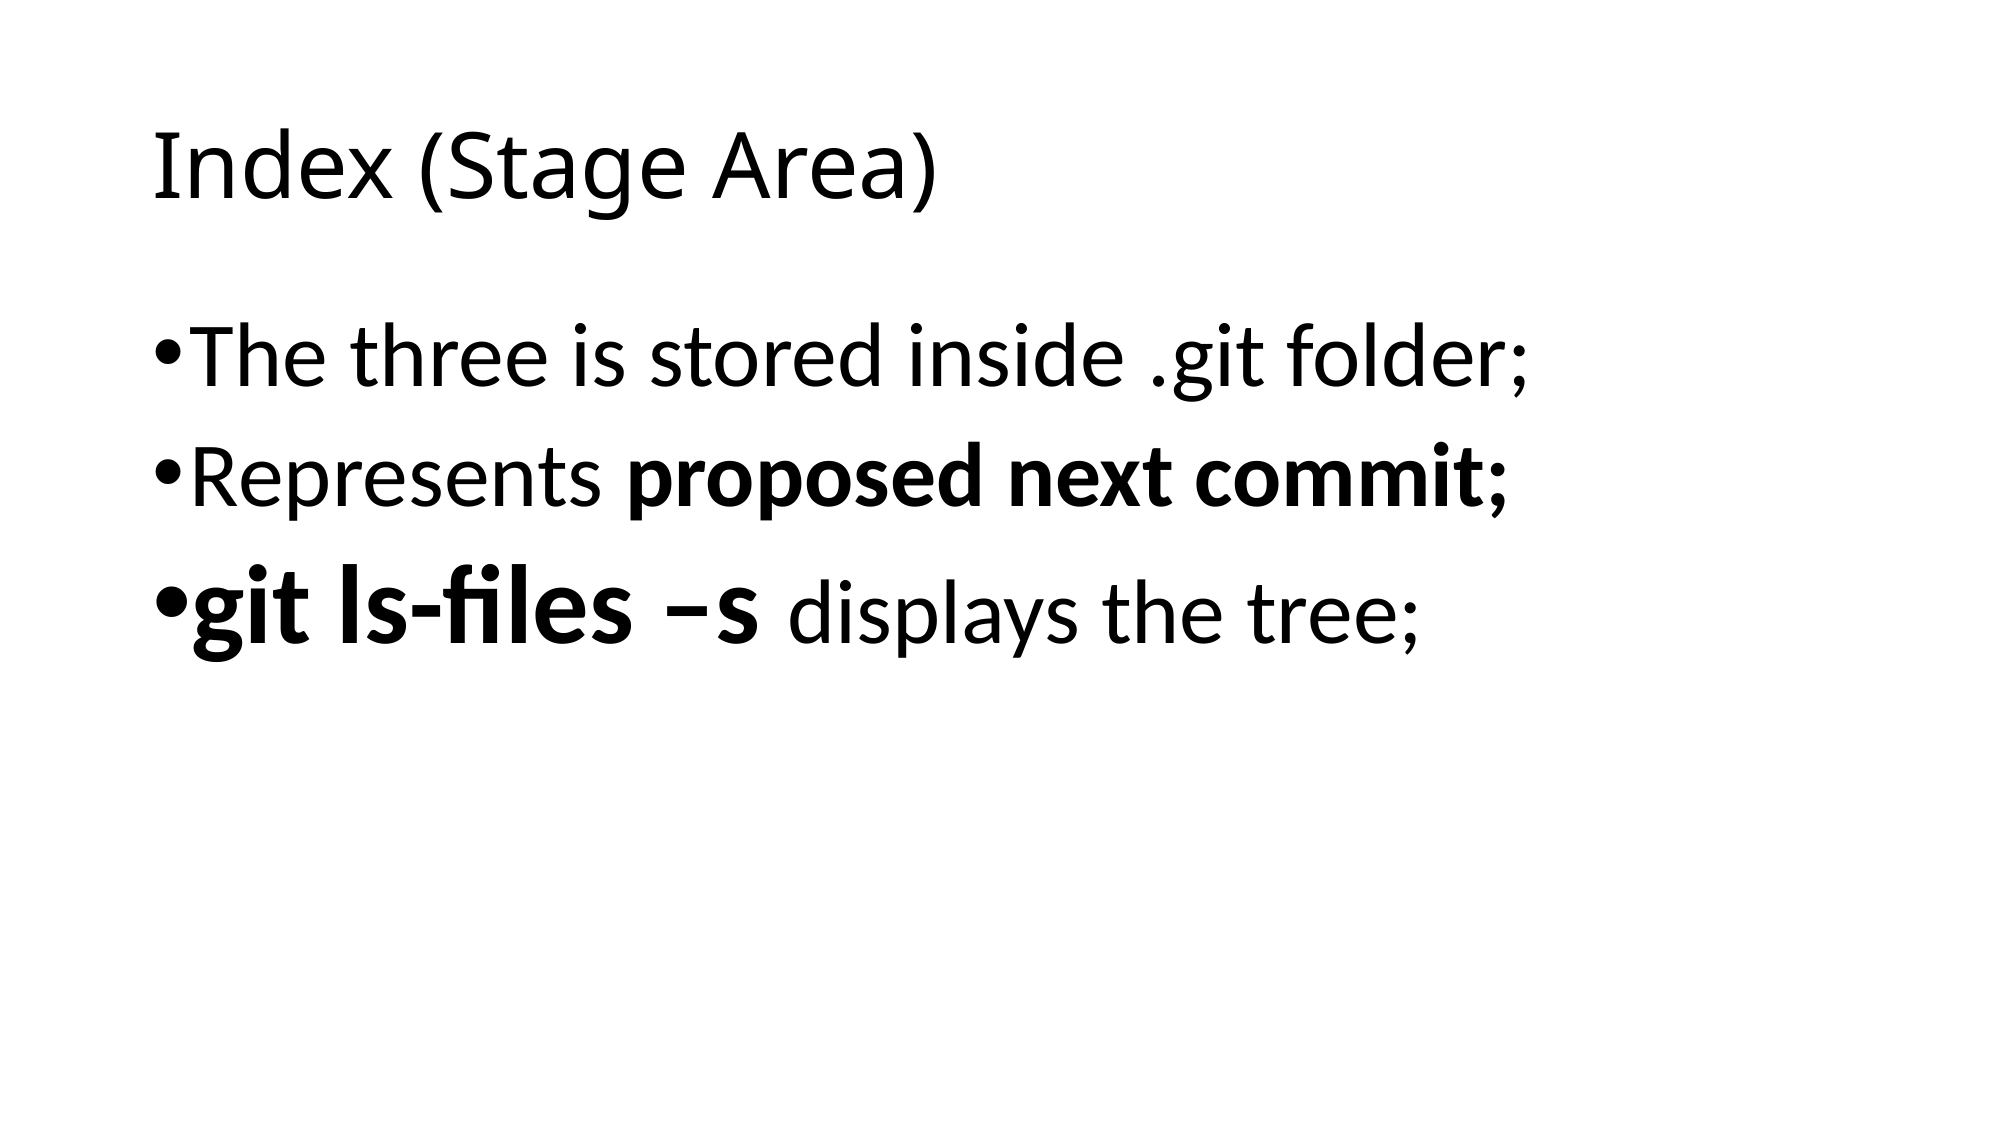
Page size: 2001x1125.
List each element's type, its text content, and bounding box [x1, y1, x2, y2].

title Index (Stage Area) [137, 59, 1863, 278]
list The three is stored inside .git folder; Represents proposed next commit; git ls-files –s displays the tree; [137, 299, 1863, 1014]
